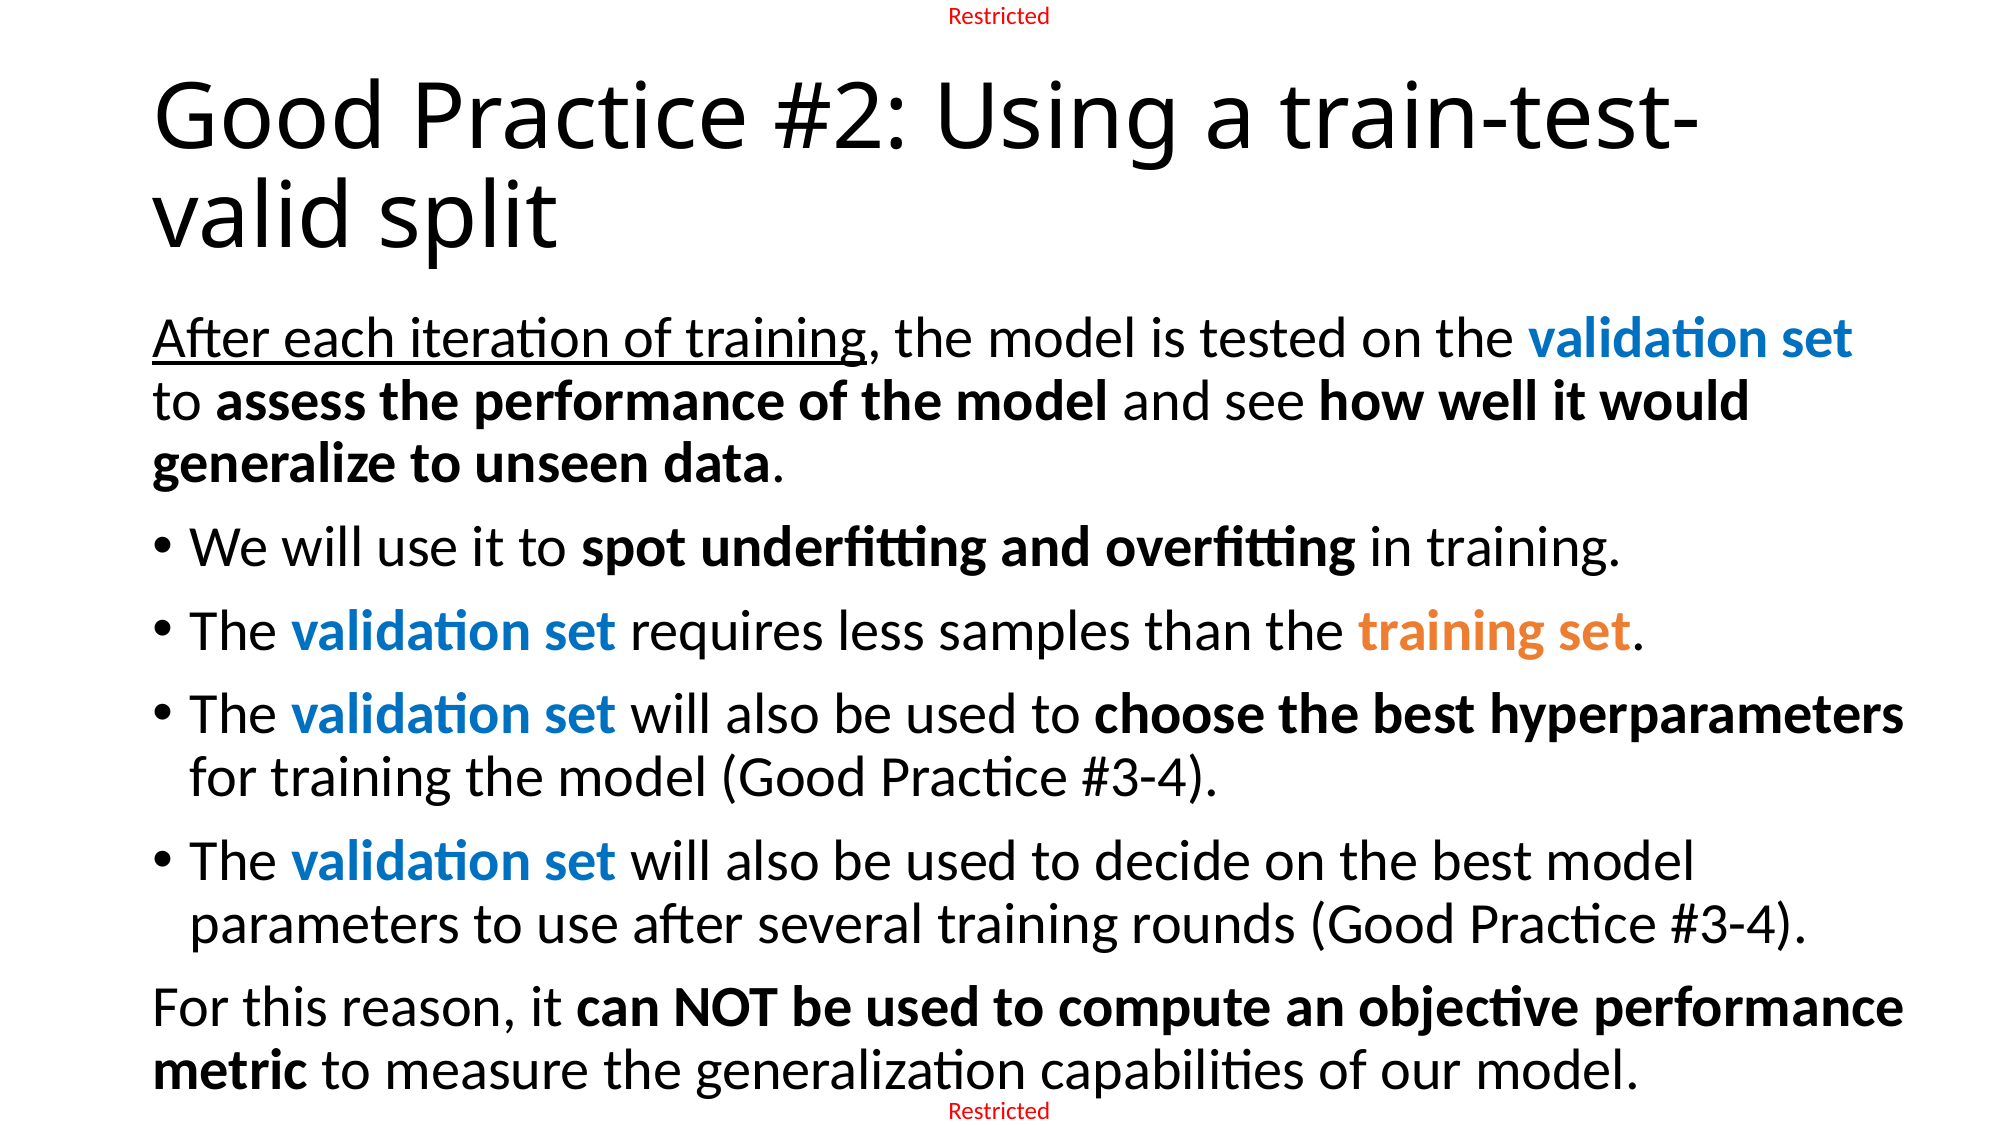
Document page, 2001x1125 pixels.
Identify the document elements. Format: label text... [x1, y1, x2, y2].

list After each iteration of training, the model is tested on the validation set to assess the performance of the model and see how well it would generalize to unseen data. We will use it to spot underfitting and overfitting in training. The validation set requires less samples than the training set. The validation set will also be used to choose the best hyperparameters for training the model (Good Practice #3-4). The validation set will also be used to decide on the best model parameters to use after several training rounds (Good Practice #3-4). For this reason, it can NOT be used to compute an objective performance metric to measure the generalization capabilities of our model. [137, 299, 1931, 1125]
title Good Practice #2: Using a train-test-valid split [137, 59, 1863, 278]
